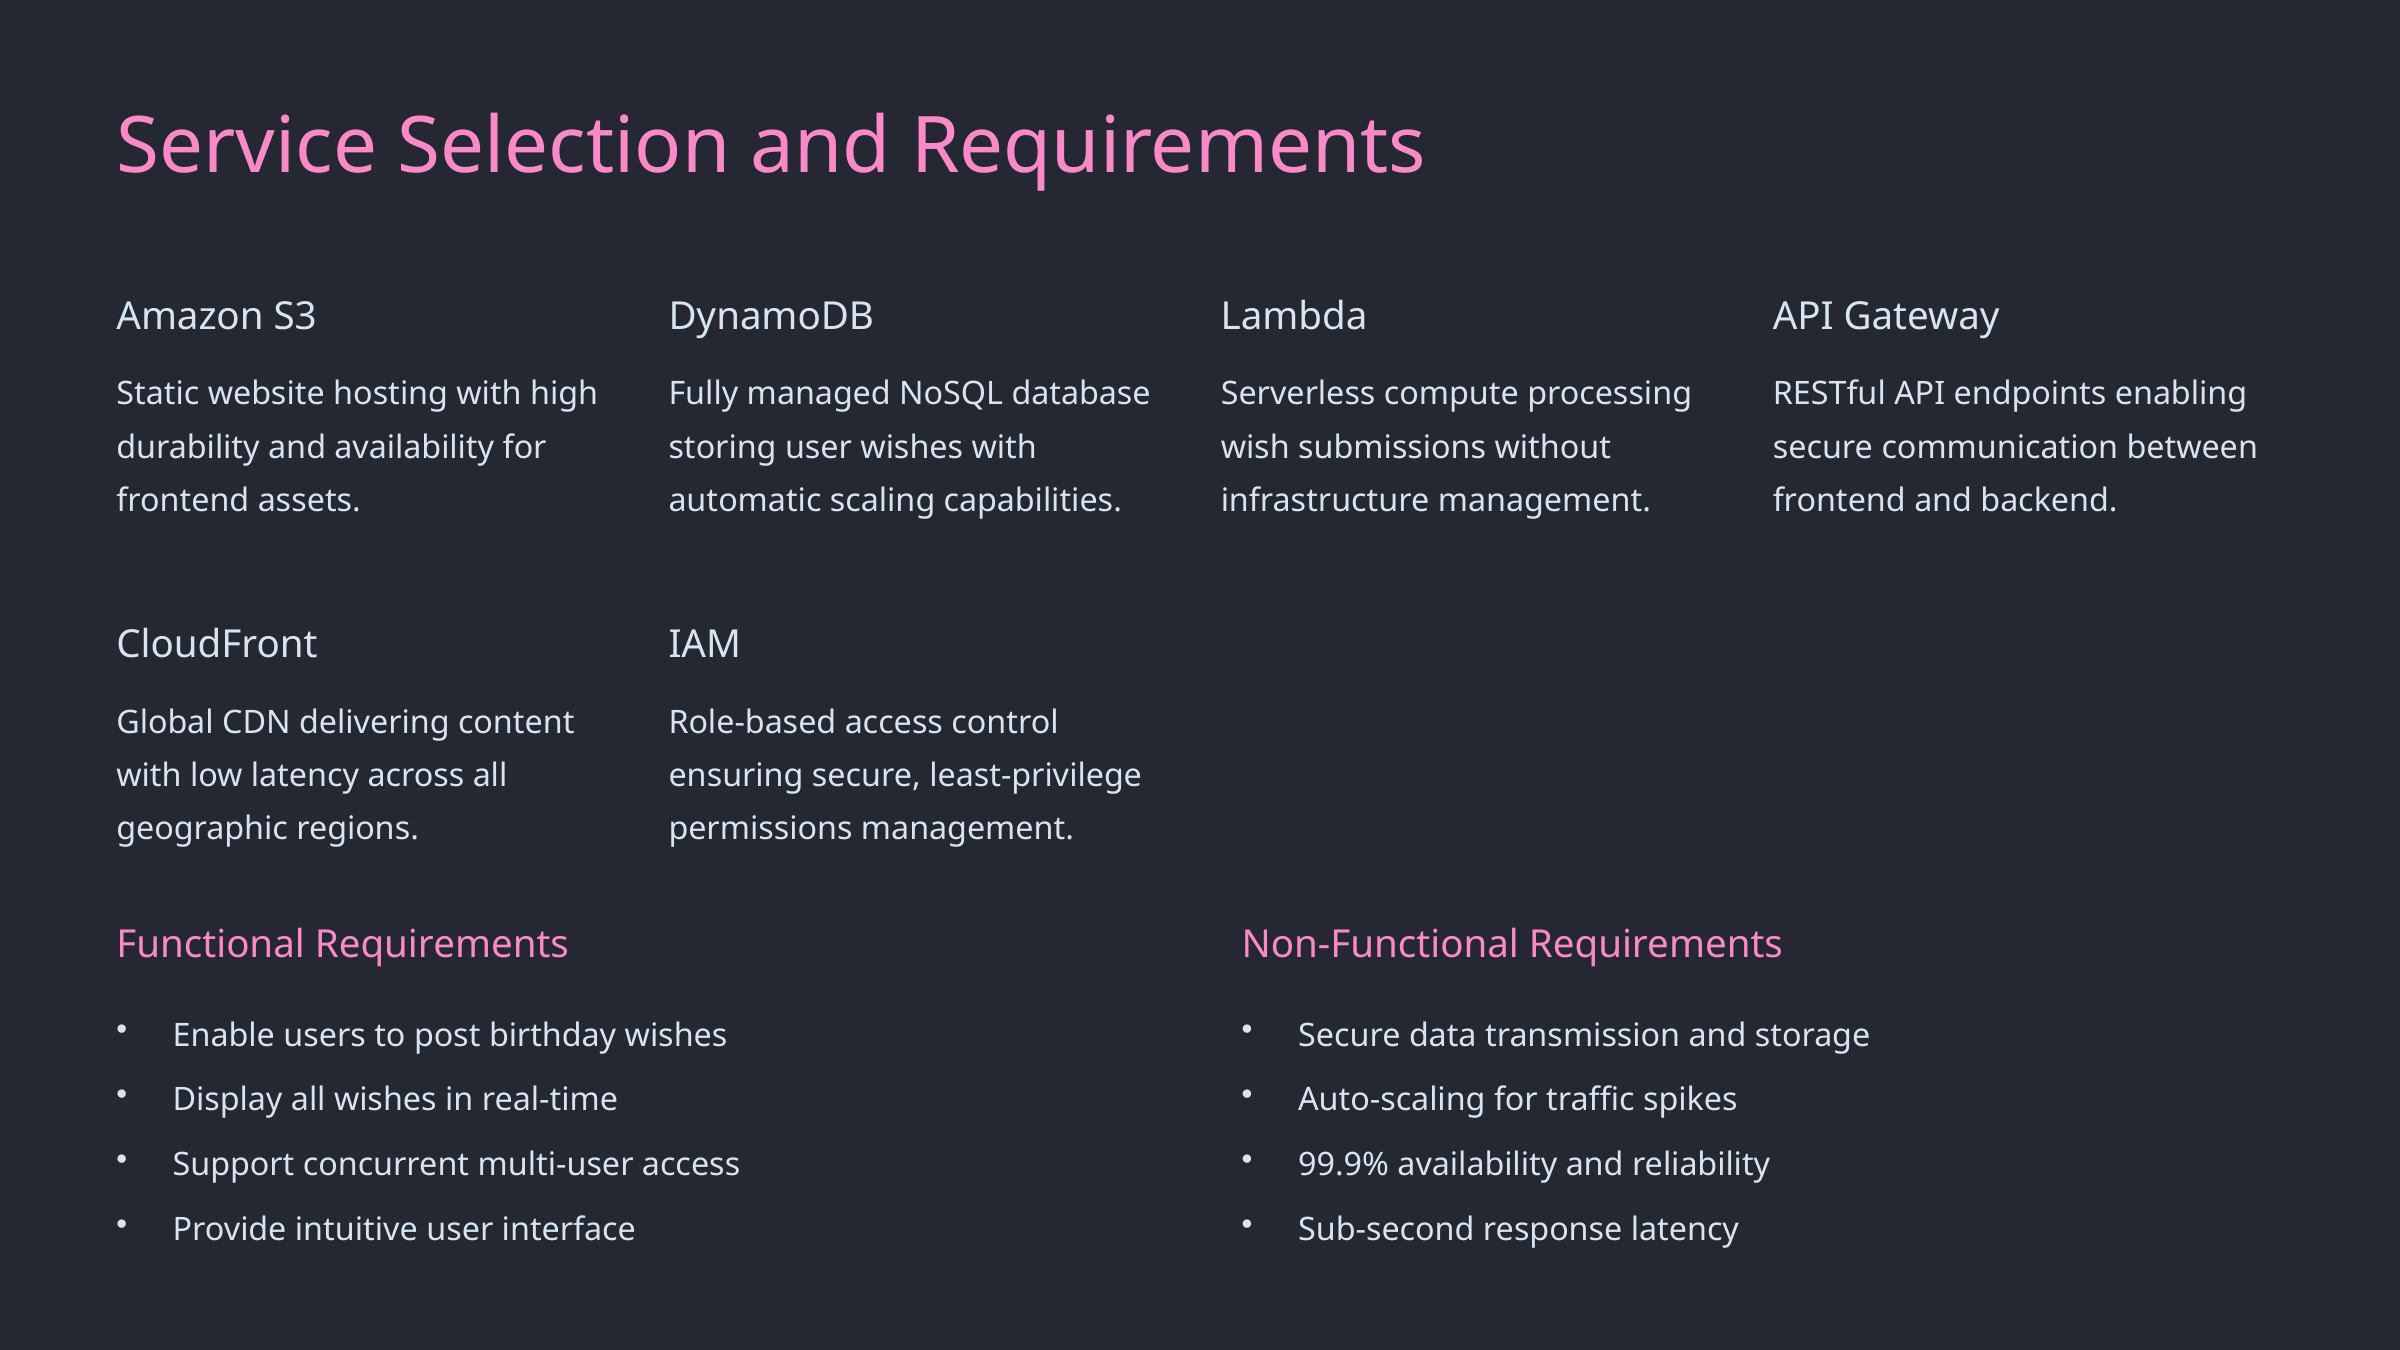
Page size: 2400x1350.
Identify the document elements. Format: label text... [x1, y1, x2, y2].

text_box IAM [668, 617, 1061, 667]
text_box Sub-second response latency [1241, 1193, 2285, 1248]
text_box Role-based access control ensuring secure, least-privilege permissions management. [668, 686, 1180, 847]
text_box Global CDN delivering content with low latency across all geographic regions. [116, 686, 627, 847]
text_box Display all wishes in real-time [116, 1064, 1160, 1118]
text_box Service Selection and Requirements [116, 91, 1423, 190]
text_box Static website hosting with high durability and availability for frontend assets. [116, 358, 627, 518]
text_box Auto-scaling for traffic spikes [1241, 1064, 2285, 1118]
text_box Fully managed NoSQL database storing user wishes with automatic scaling capabilities. [668, 358, 1180, 518]
text_box Secure data transmission and storage [1241, 999, 2285, 1053]
text_box DynamoDB [668, 289, 1061, 339]
text_box Functional Requirements [116, 917, 573, 966]
text_box Support concurrent multi-user access [116, 1129, 1160, 1183]
text_box Provide intuitive user interface [116, 1193, 1160, 1248]
text_box RESTful API endpoints enabling secure communication between frontend and backend. [1772, 358, 2284, 518]
text_box Amazon S3 [116, 289, 508, 339]
text_box CloudFront [116, 617, 508, 667]
text_box Enable users to post birthday wishes [116, 999, 1160, 1053]
text_box API Gateway [1772, 289, 2165, 339]
text_box 99.9% availability and reliability [1241, 1129, 2285, 1183]
text_box Serverless compute processing wish submissions without infrastructure management. [1220, 358, 1732, 518]
text_box Lambda [1220, 289, 1613, 339]
text_box Non-Functional Requirements [1241, 917, 1793, 966]
